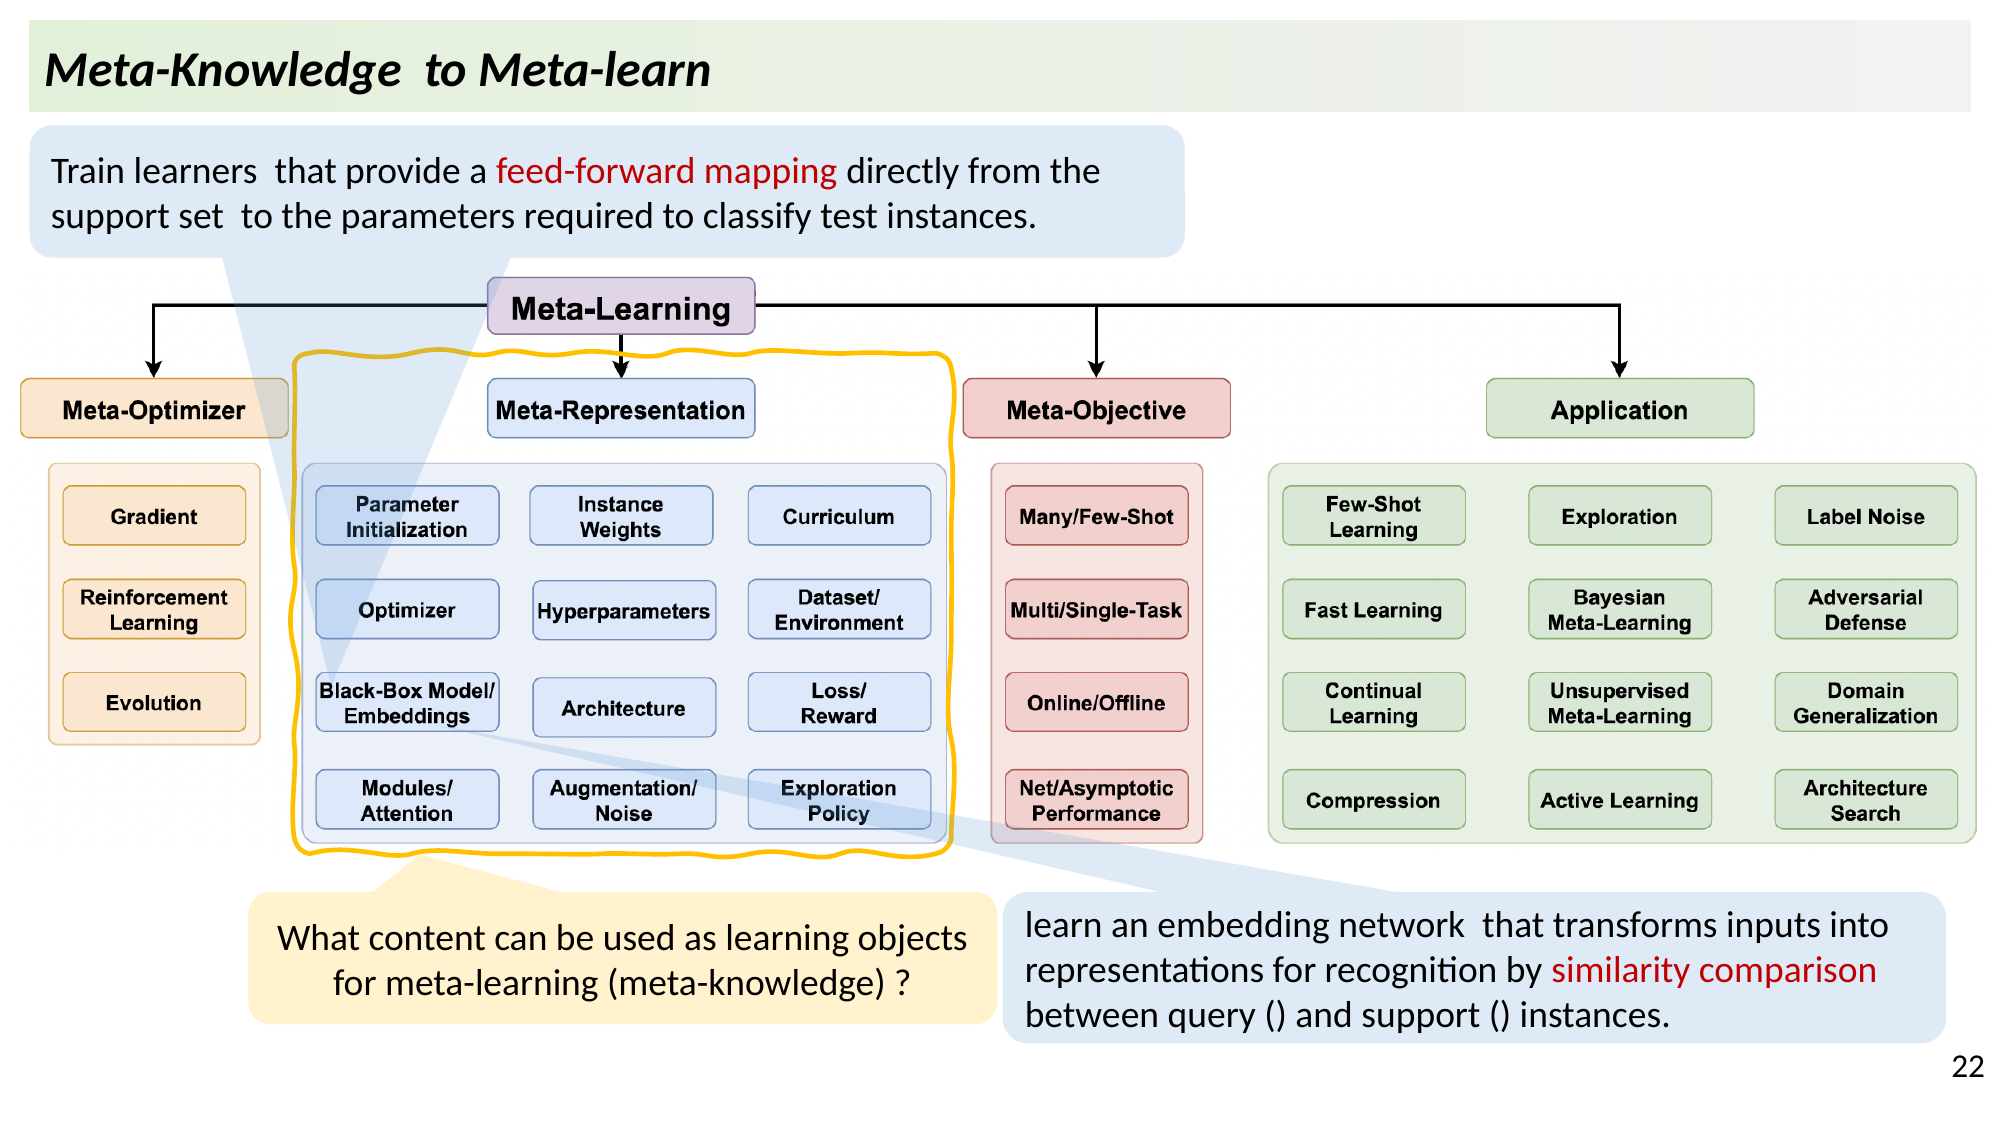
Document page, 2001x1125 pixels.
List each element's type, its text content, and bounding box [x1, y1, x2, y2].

slide_number 22 [1863, 1034, 2000, 1095]
picture [10, 271, 1990, 854]
text_box [789, 854, 843, 859]
text_box What content can be used as learning objects for meta-learning (meta-knowledge) ? [247, 854, 999, 1026]
text_box [877, 854, 939, 858]
text_box [477, 854, 755, 859]
text_box [29, 20, 1971, 112]
